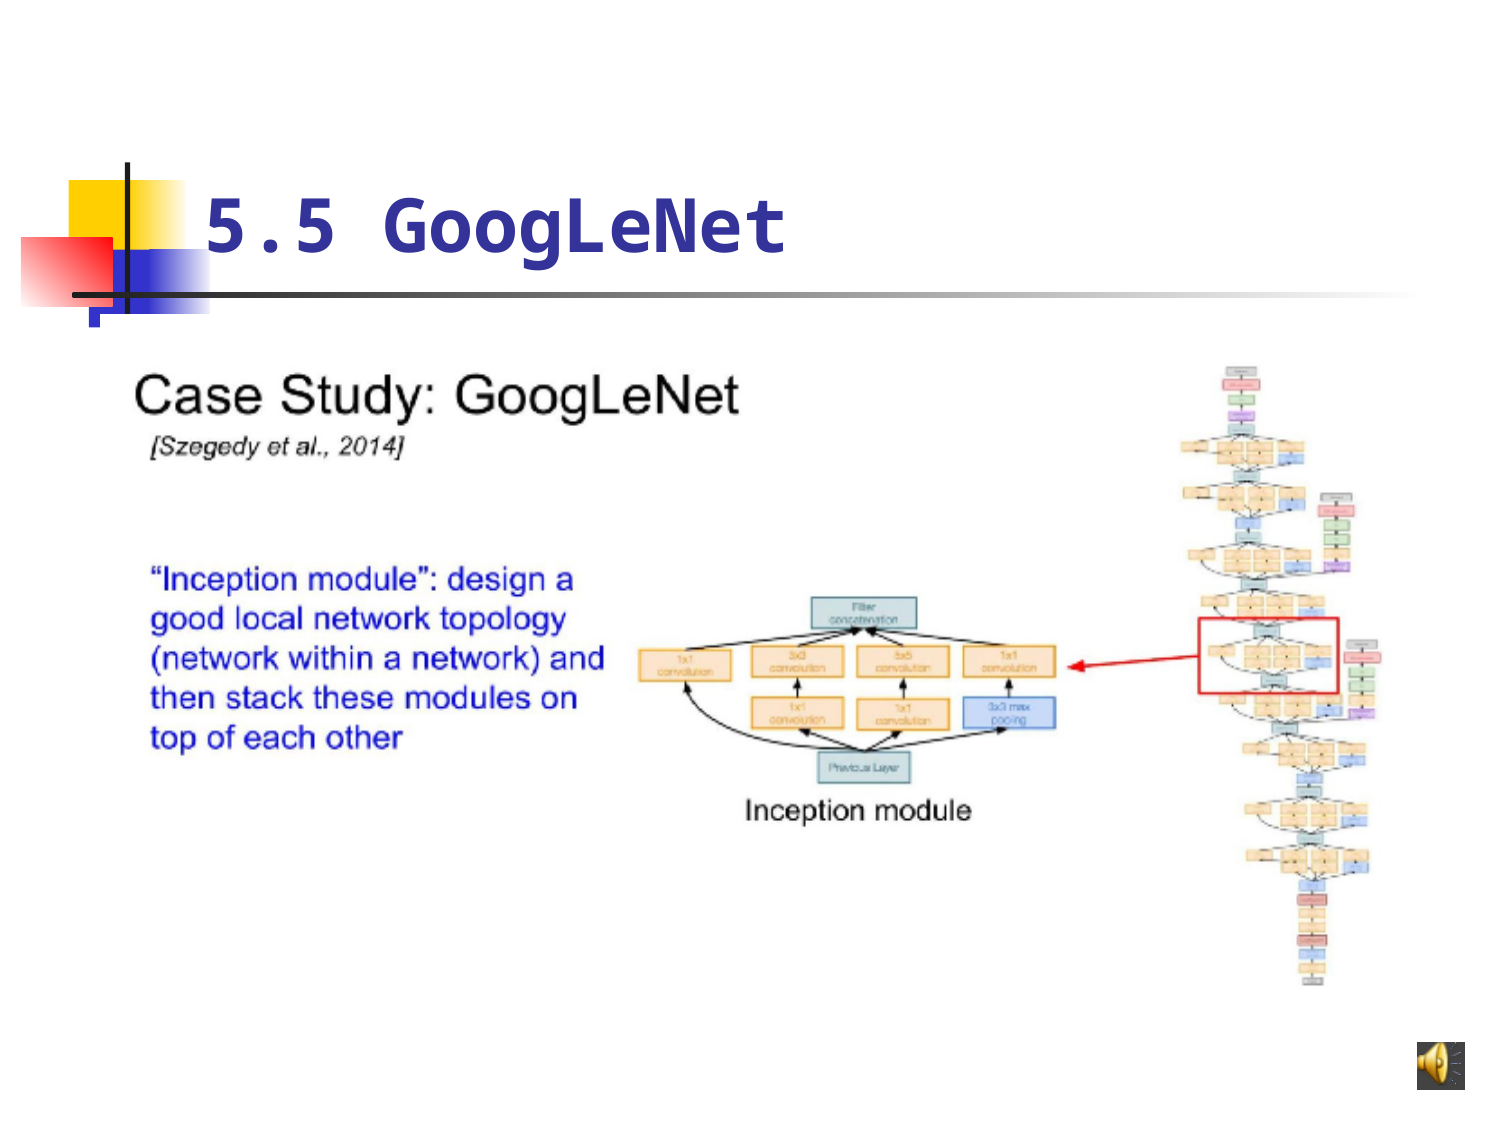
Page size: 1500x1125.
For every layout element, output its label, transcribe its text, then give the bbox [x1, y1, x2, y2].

title 5.5 GoogLeNet [188, 35, 1468, 275]
picture [99, 314, 1467, 1092]
